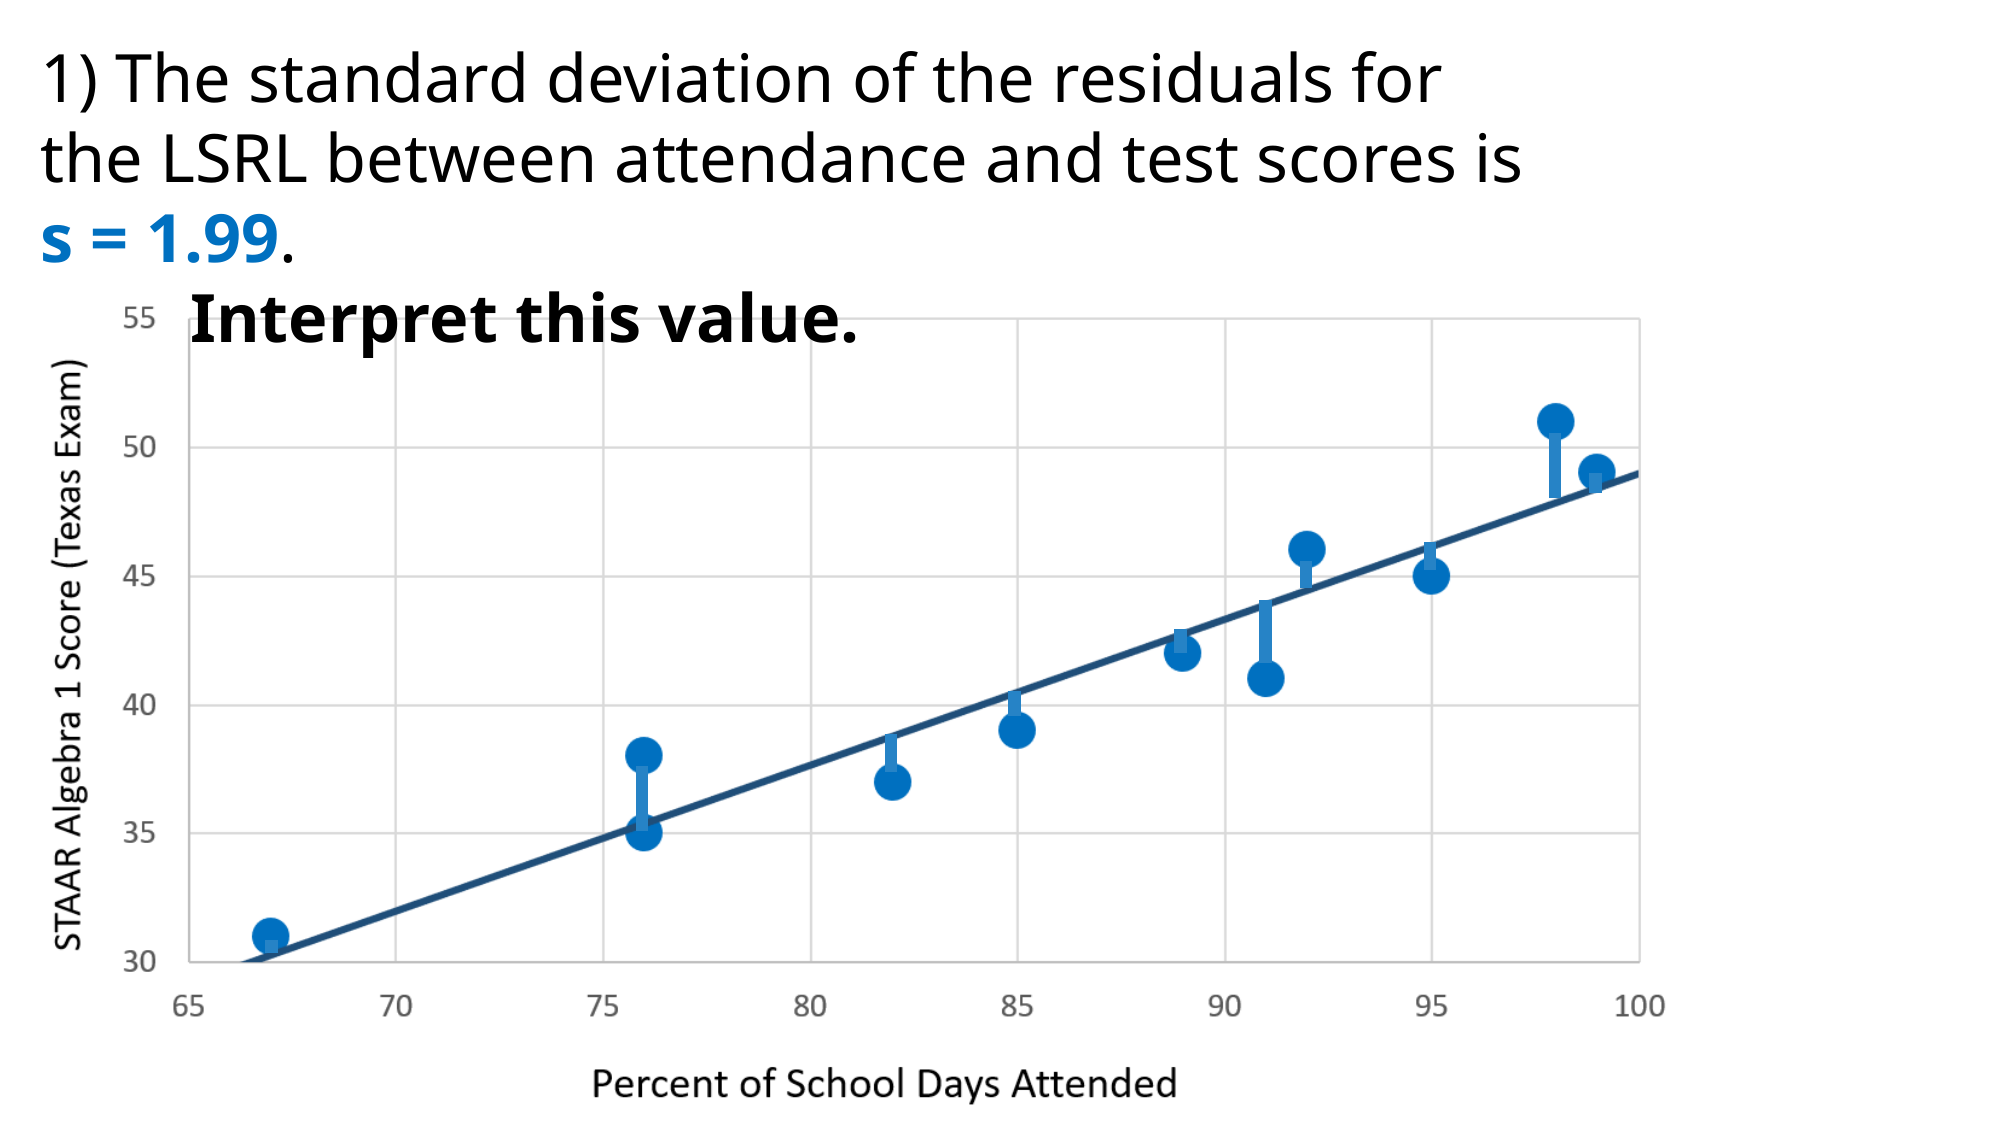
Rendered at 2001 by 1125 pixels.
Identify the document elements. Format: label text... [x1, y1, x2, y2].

picture [25, 280, 1669, 1125]
text_box 1) The standard deviation of the residuals for the LSRL between attendance and test scores is s = 1.99. Interpret this value. [24, 27, 1575, 277]
